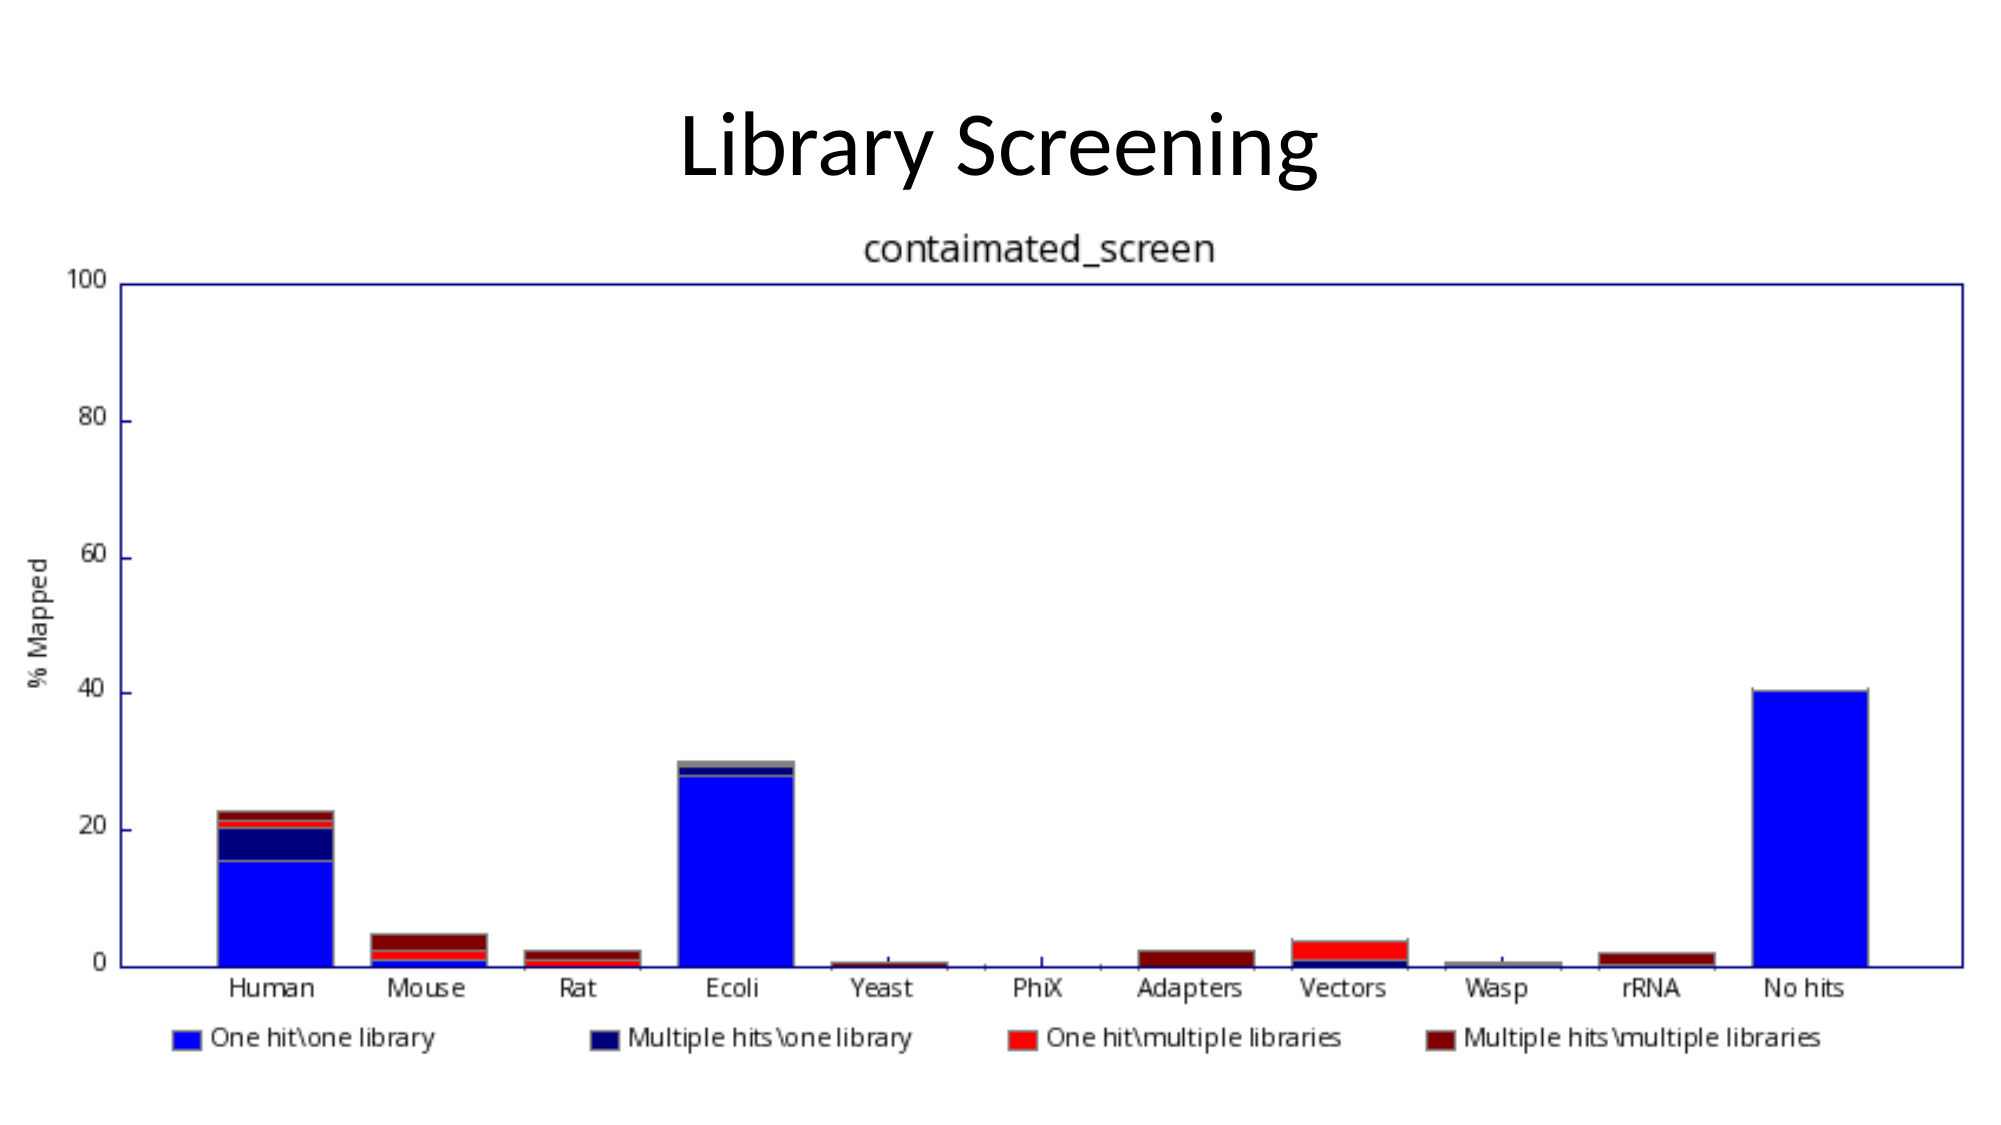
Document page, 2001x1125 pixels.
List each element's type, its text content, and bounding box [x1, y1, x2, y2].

picture [26, 232, 1974, 1059]
title Library Screening [99, 45, 1900, 228]
